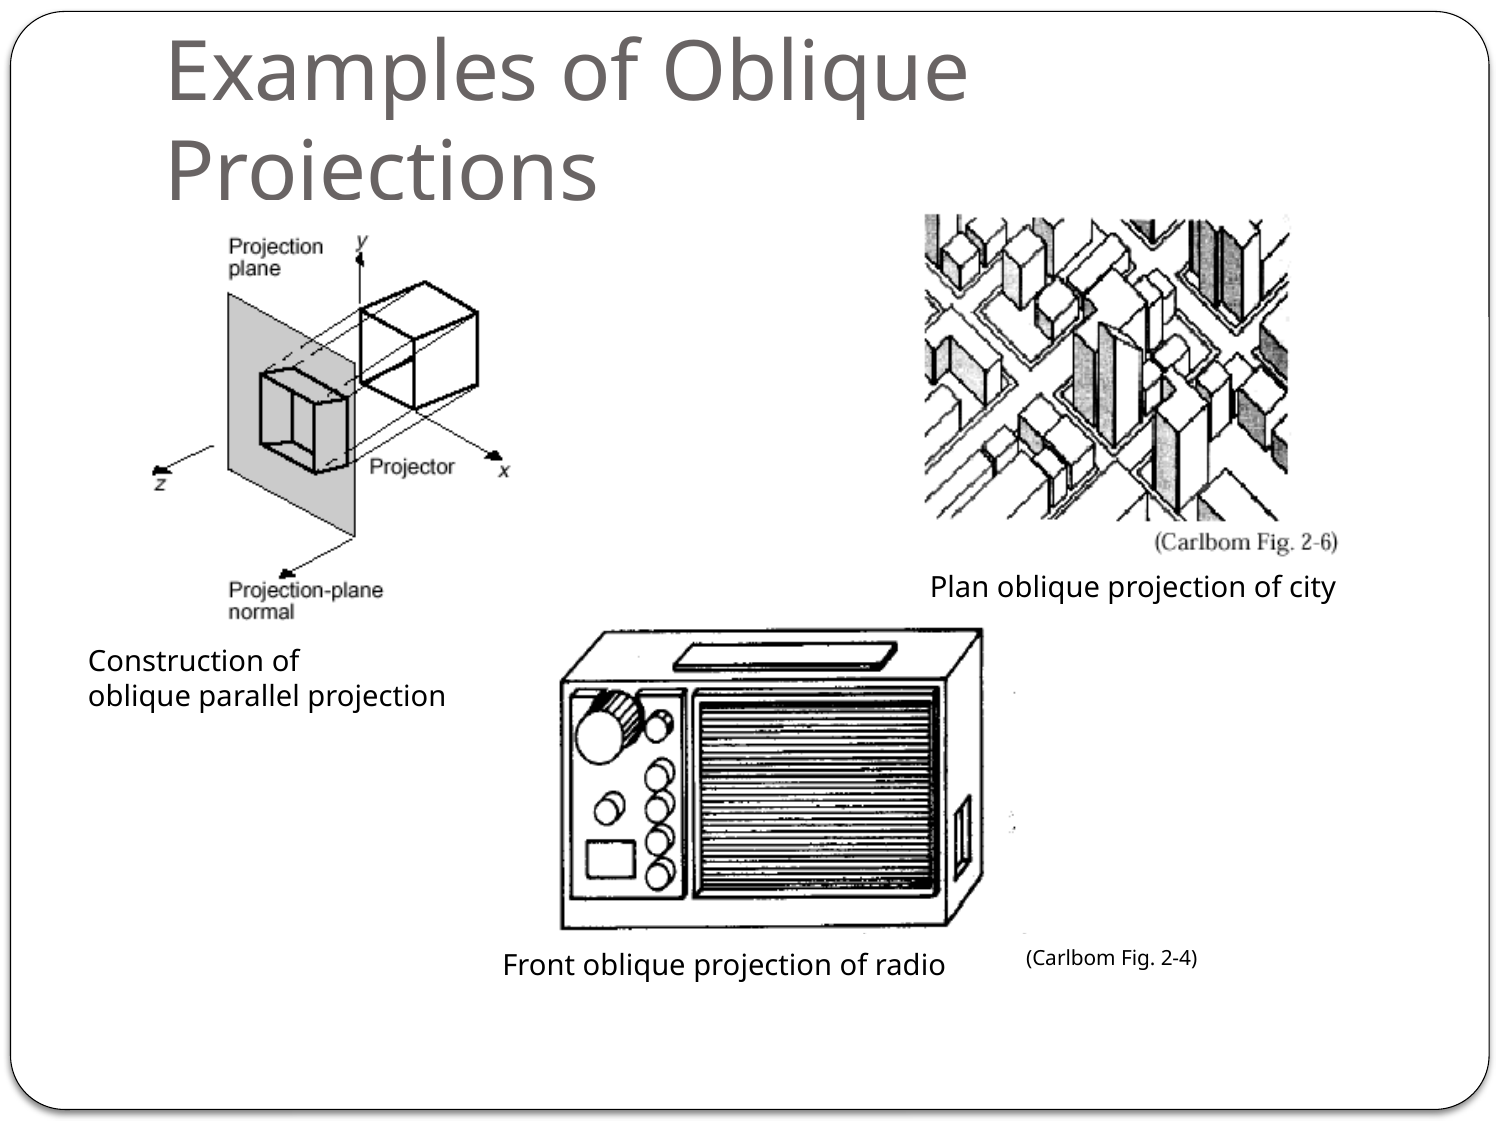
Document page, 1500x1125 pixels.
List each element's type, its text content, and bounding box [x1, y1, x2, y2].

picture [899, 197, 1351, 574]
picture [136, 199, 527, 636]
text_box Plan oblique projection of city [801, 561, 1352, 612]
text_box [523, 614, 1213, 978]
text_box Construction of oblique parallel projection [73, 634, 518, 720]
text_box Front oblique projection of radio [487, 938, 1181, 989]
title Examples of Oblique Projections [150, 45, 1425, 233]
